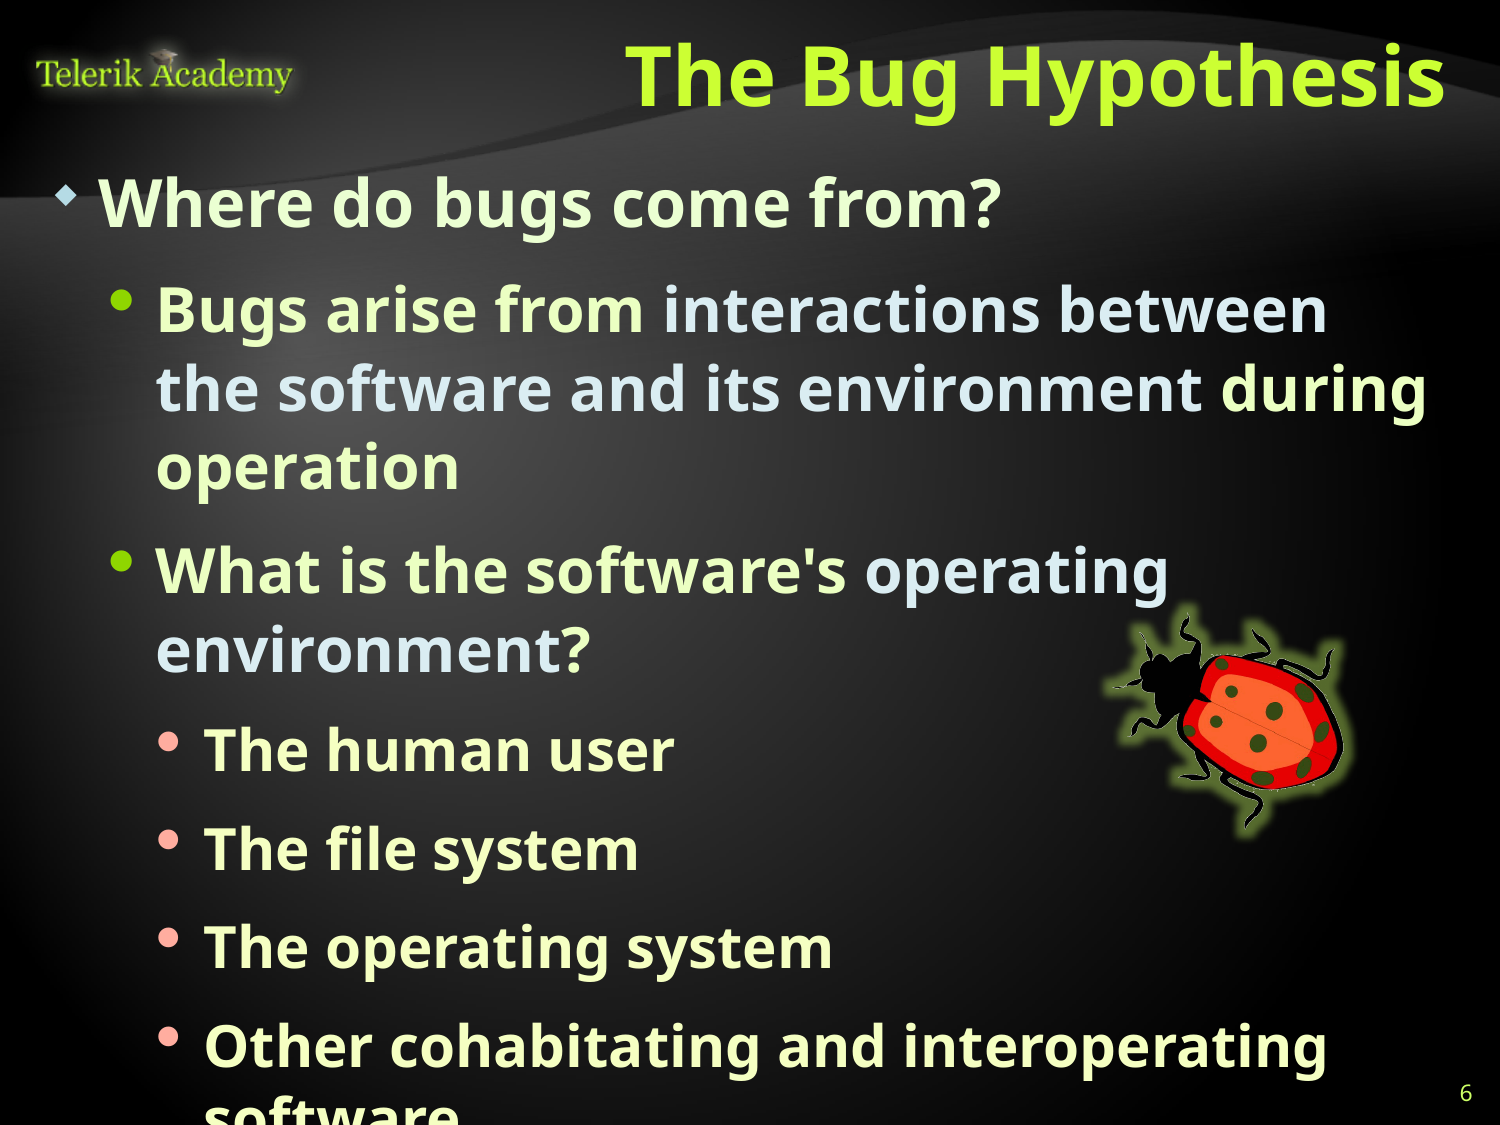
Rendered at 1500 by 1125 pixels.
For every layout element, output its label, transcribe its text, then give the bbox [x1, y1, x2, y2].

slide_number 6 [1412, 1074, 1488, 1113]
slide_number 14 [1102, 602, 1356, 839]
list Where do bugs come from? Bugs arise from interactions between the software and its environment during operation What is the software's operating environment? The human user The file system The operating system Other cohabitating and interoperating software [37, 149, 1463, 1100]
picture [0, 0, 1500, 1125]
title The Bug Hypothesis [300, 12, 1463, 149]
